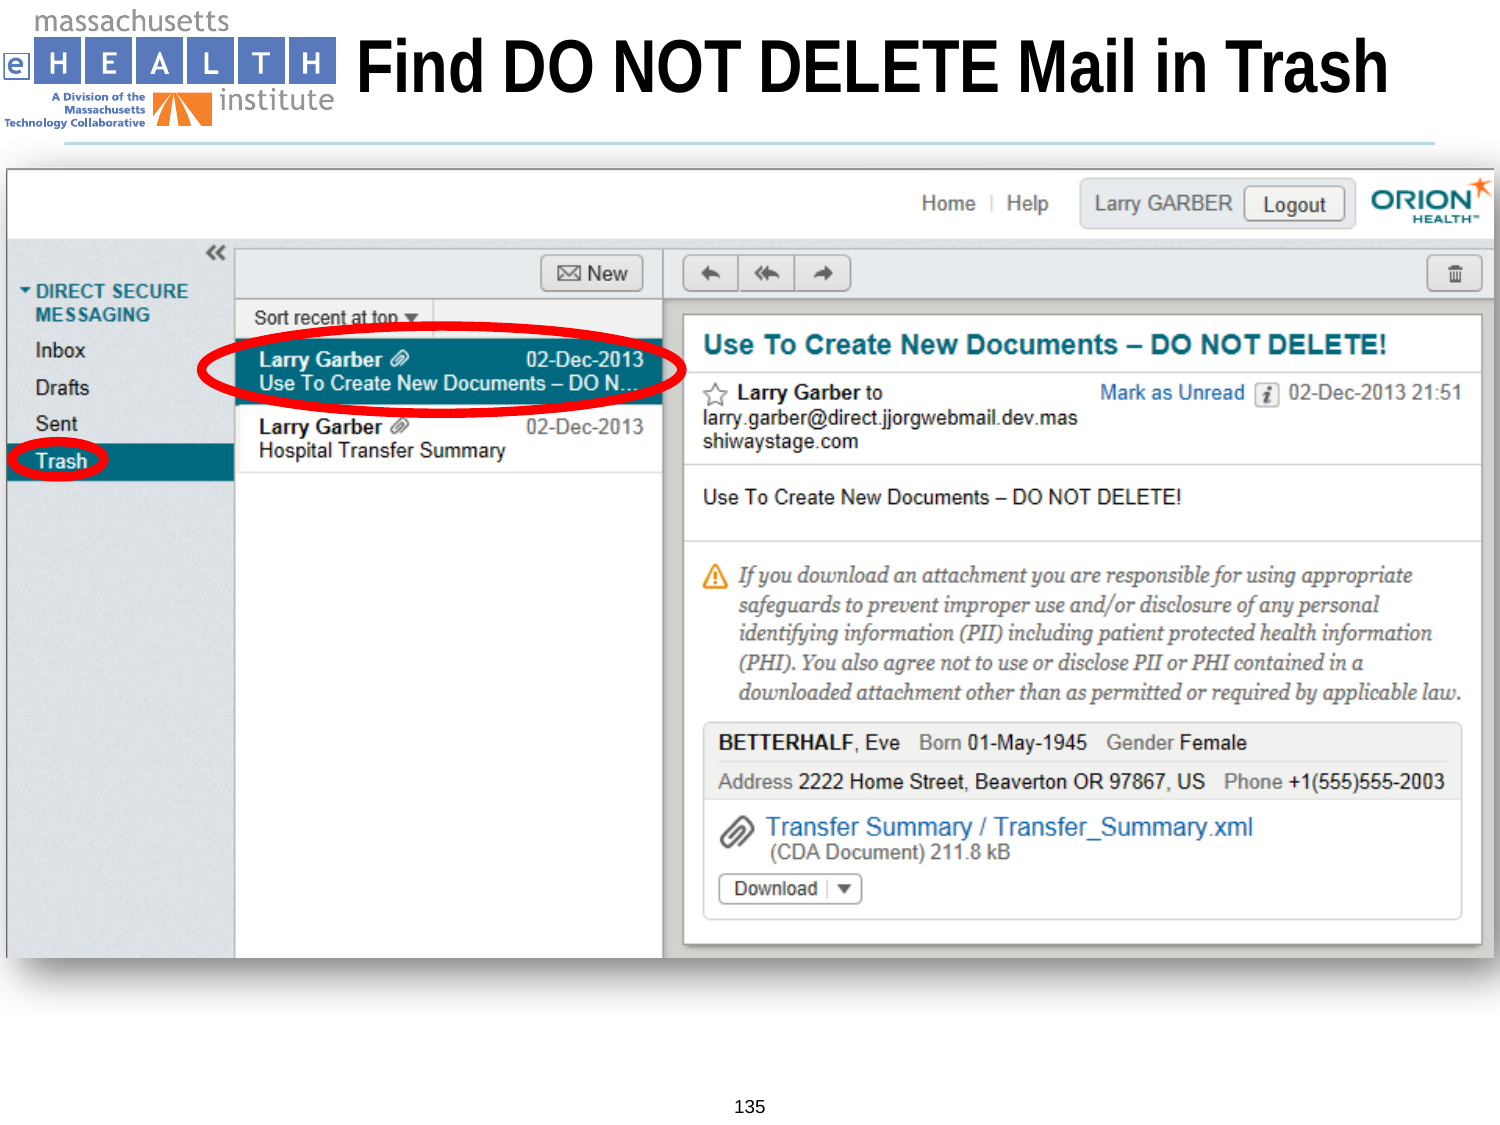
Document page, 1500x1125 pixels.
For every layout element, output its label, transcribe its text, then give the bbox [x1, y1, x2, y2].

slide_number 135 [712, 1087, 788, 1113]
title Find DO NOT DELETE Mail in Trash [341, 0, 1500, 125]
picture [5, 166, 1494, 958]
